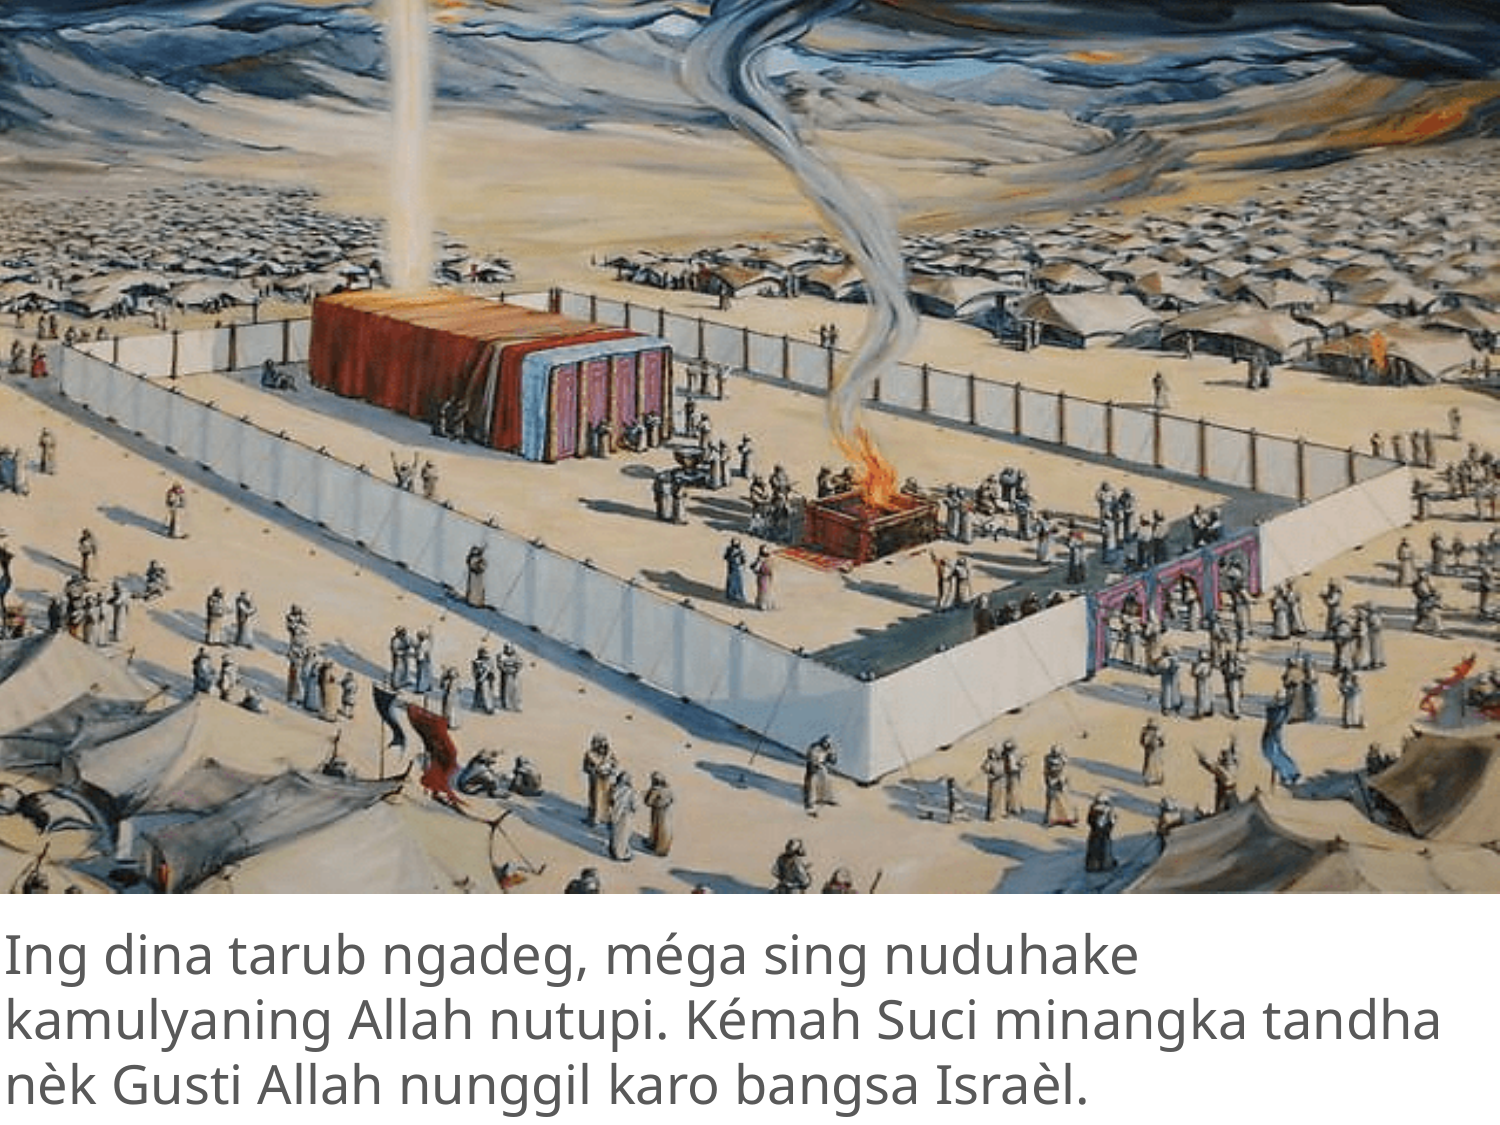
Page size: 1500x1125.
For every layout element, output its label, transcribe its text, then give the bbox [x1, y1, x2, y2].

picture [0, 0, 1500, 894]
text_box Ing dina tarub ngadeg, méga sing nuduhake kamulyaning Allah nutupi. Kémah Suci minangka tandha nèk Gusti Allah nunggil karo bangsa Israèl. [0, 912, 1500, 1123]
